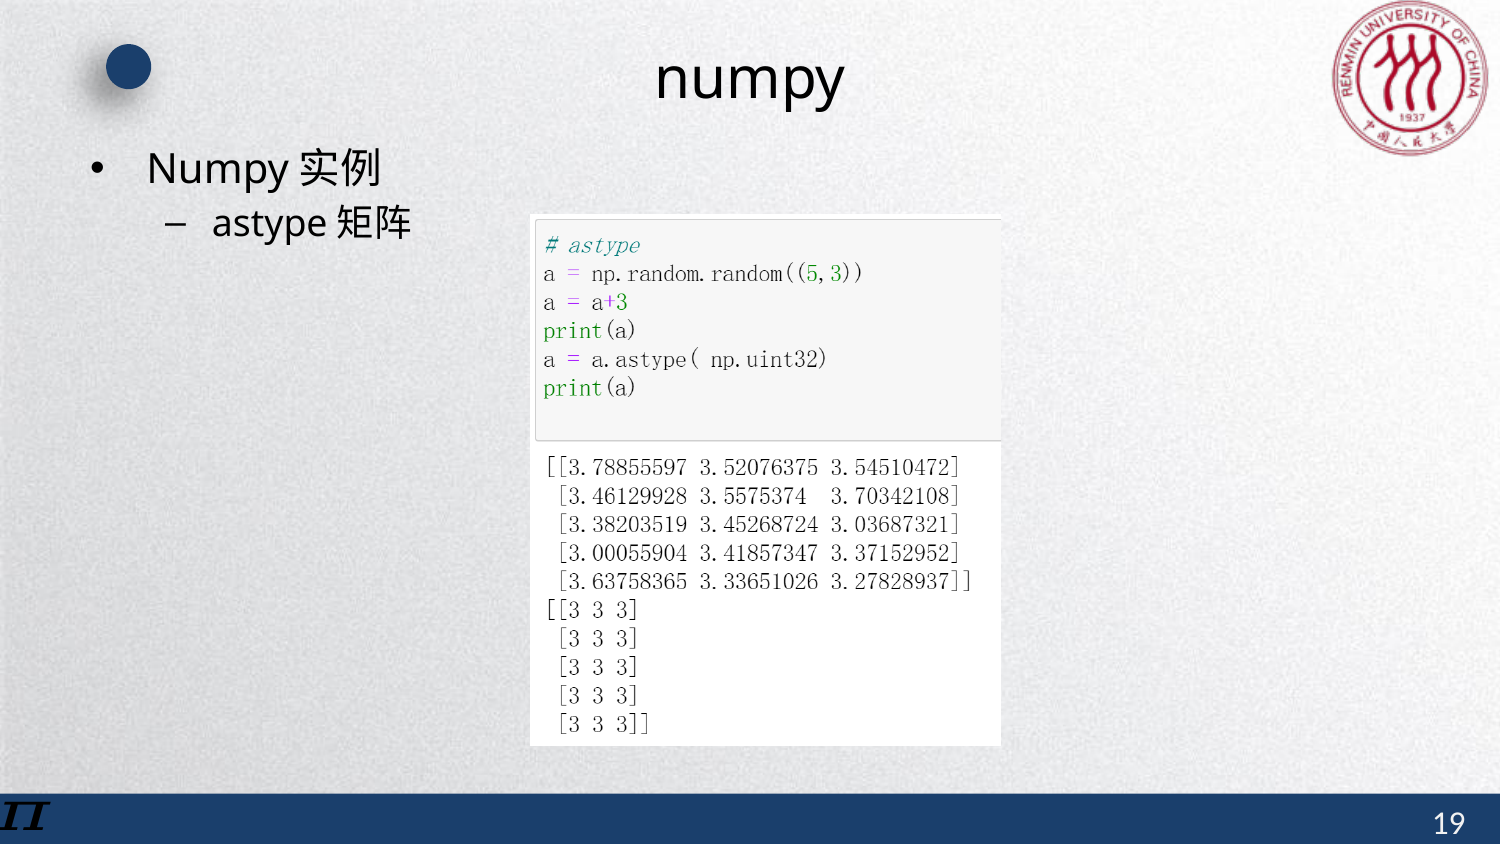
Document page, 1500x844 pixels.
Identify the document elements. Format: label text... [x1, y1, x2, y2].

picture [0, 0, 1500, 793]
title numpy [75, 33, 1425, 116]
list Numpy实例 astype矩阵 [75, 134, 1425, 781]
